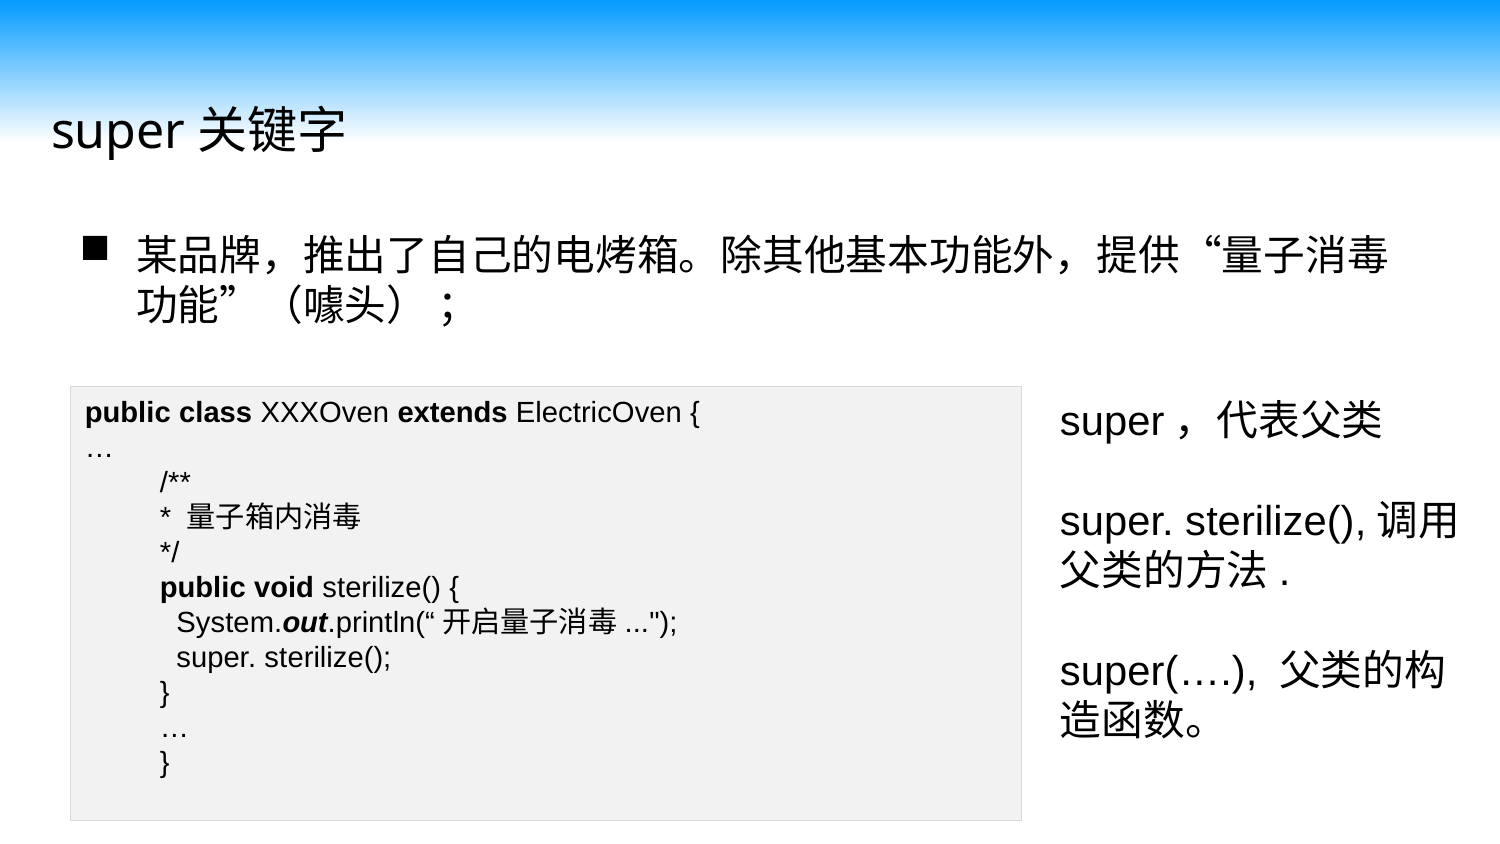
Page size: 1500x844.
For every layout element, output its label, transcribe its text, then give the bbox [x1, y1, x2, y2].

text_box super关键字 [36, 91, 363, 166]
text_box super，代表父类 super. sterilize(),调用父类的方法. super(….), 父类的构造函数。 [1045, 386, 1483, 752]
text_box public class XXXOven extends ElectricOven { … /** * 量子箱内消毒 */ public void sterilize() { System.out.println(“开启量子消毒..."); super. sterilize(); } … } [70, 386, 1022, 821]
text_box 某品牌，推出了自己的电烤箱。除其他基本功能外，提供“量子消毒功能”（噱头） ； [64, 220, 1424, 436]
